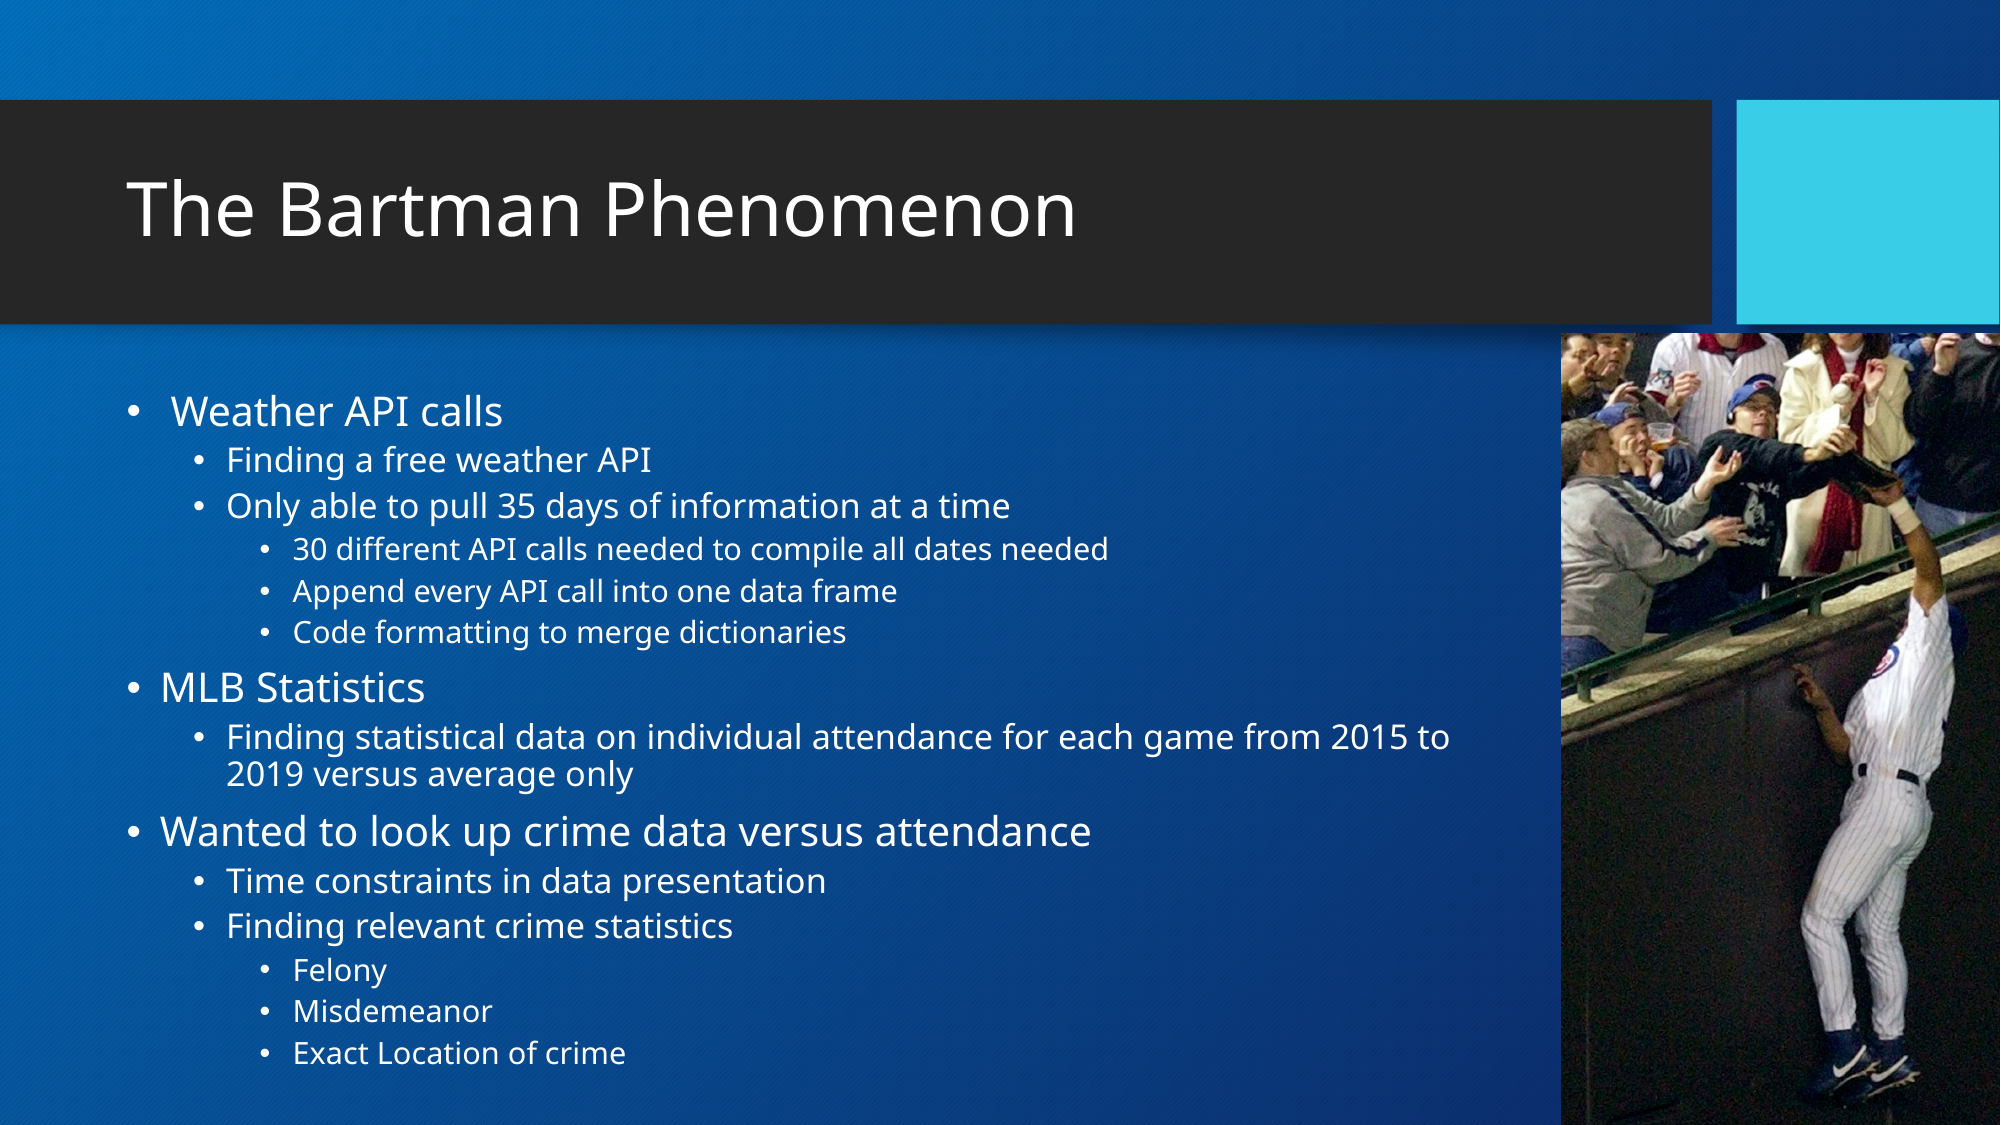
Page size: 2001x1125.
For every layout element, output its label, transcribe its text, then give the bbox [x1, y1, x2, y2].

picture [0, 325, 2000, 1125]
title The Bartman Phenomenon [111, 123, 1689, 301]
list Weather API calls Finding a free weather API Only able to pull 35 days of information at a time 30 different API calls needed to compile all dates needed Append every API call into one data frame Code formatting to merge dictionaries MLB Statistics Finding statistical data on individual attendance for each game from 2015 to 2019 versus average only Wanted to look up crime data versus attendance Time constraints in data presentation Finding relevant crime statistics Felony Misdemeanor Exact Location of crime [111, 383, 1544, 1084]
